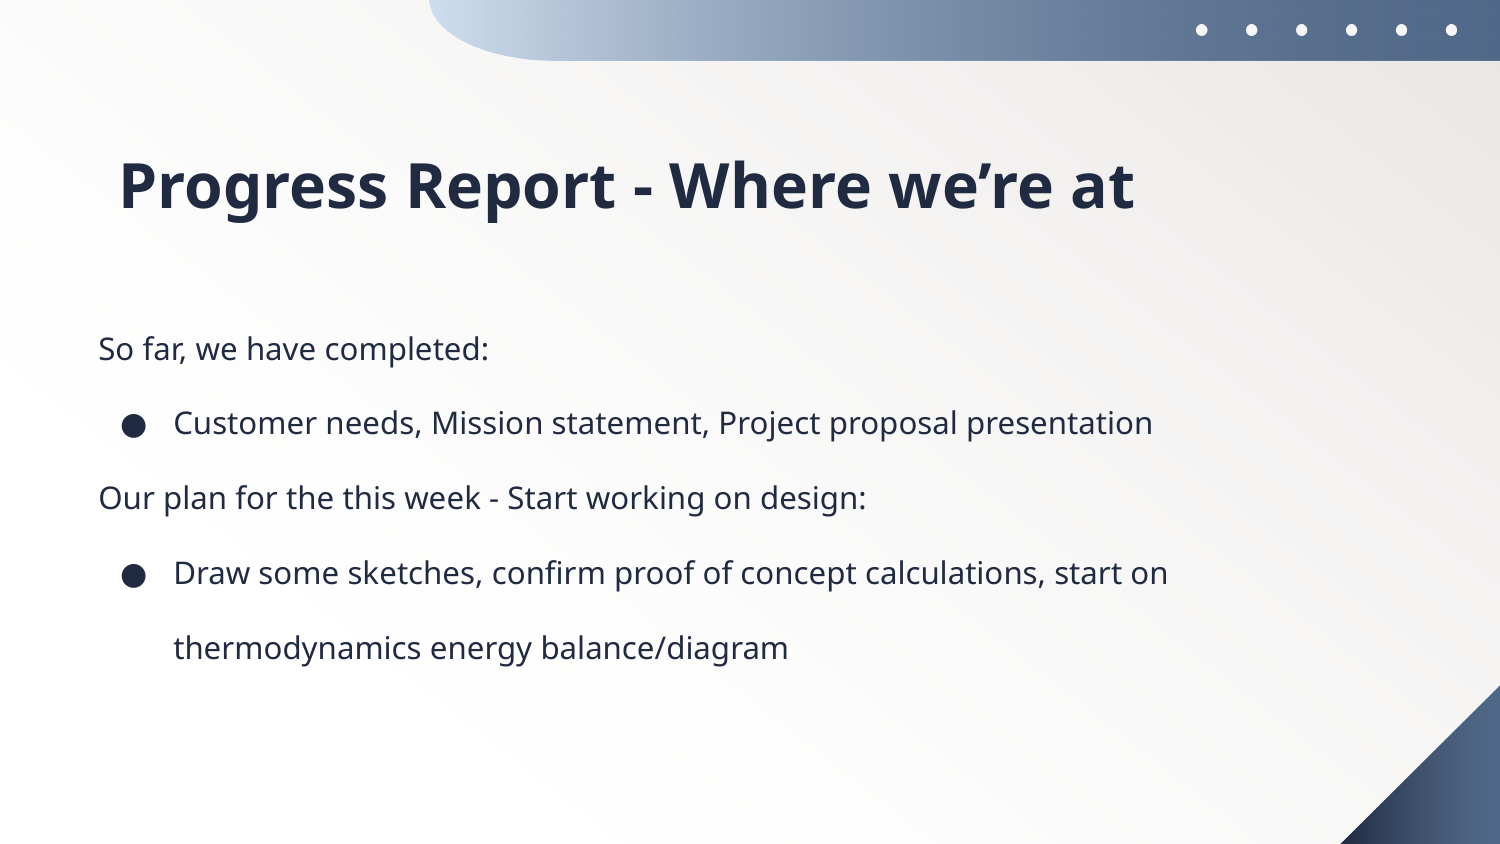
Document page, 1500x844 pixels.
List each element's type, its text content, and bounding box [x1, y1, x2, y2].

picture [0, 0, 1500, 844]
title Progress Report - Where we’re at [103, 130, 1471, 294]
list So far, we have completed: Customer needs, Mission statement, Project proposal presentation Our plan for the this week - Start working on design: Draw some sketches, confirm proof of concept calculations, start on thermodynamics energy balance/diagram [83, 276, 1294, 807]
